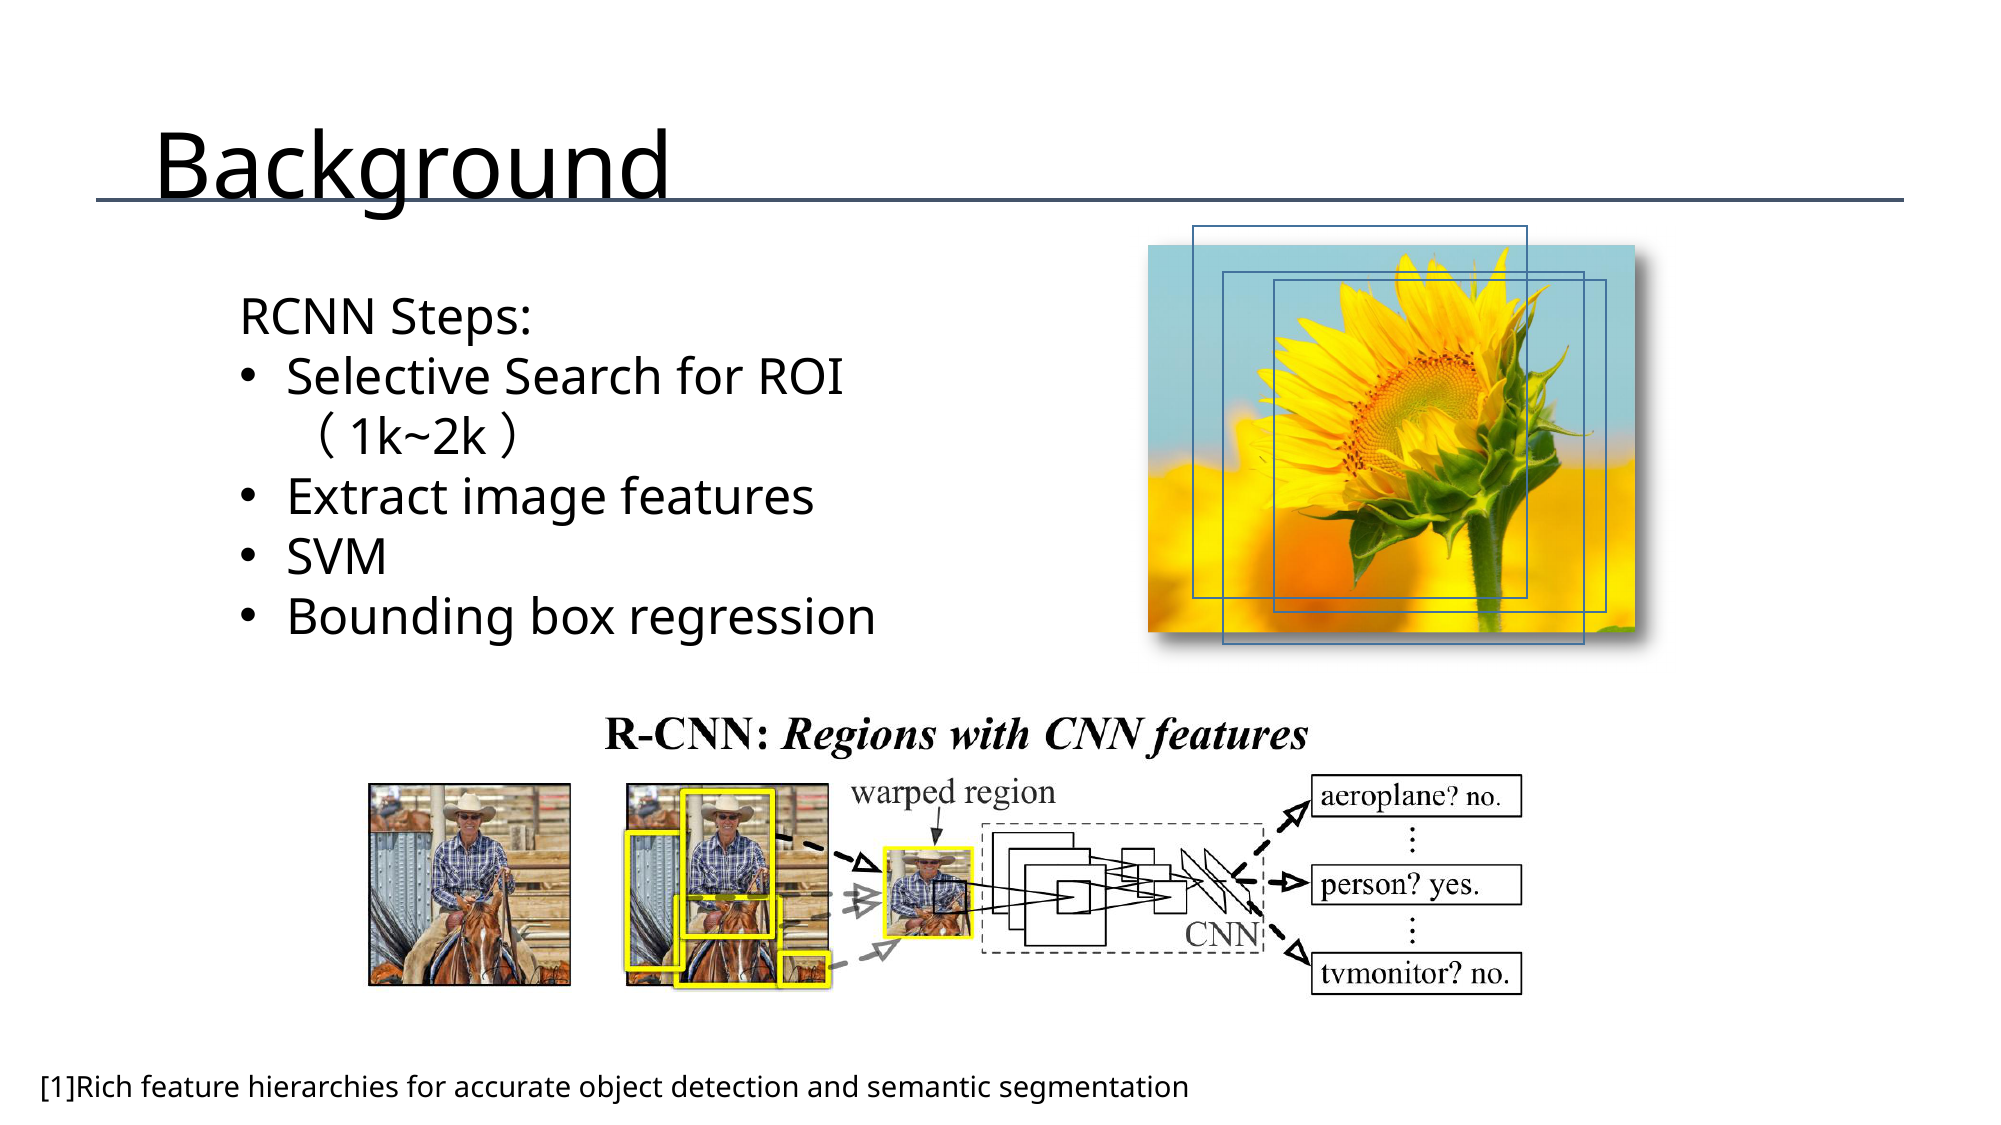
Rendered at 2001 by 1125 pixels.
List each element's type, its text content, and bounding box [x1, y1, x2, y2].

text_box RCNN Steps: Selective Search for ROI （1k~2k） Extract image features SVM Bounding box regression [224, 277, 1041, 653]
picture [1129, 226, 1676, 673]
picture [349, 704, 1548, 1002]
text_box [1]Rich feature hierarchies for accurate object detection and semantic segmentation [25, 1060, 1223, 1111]
title Background [137, 59, 1863, 278]
